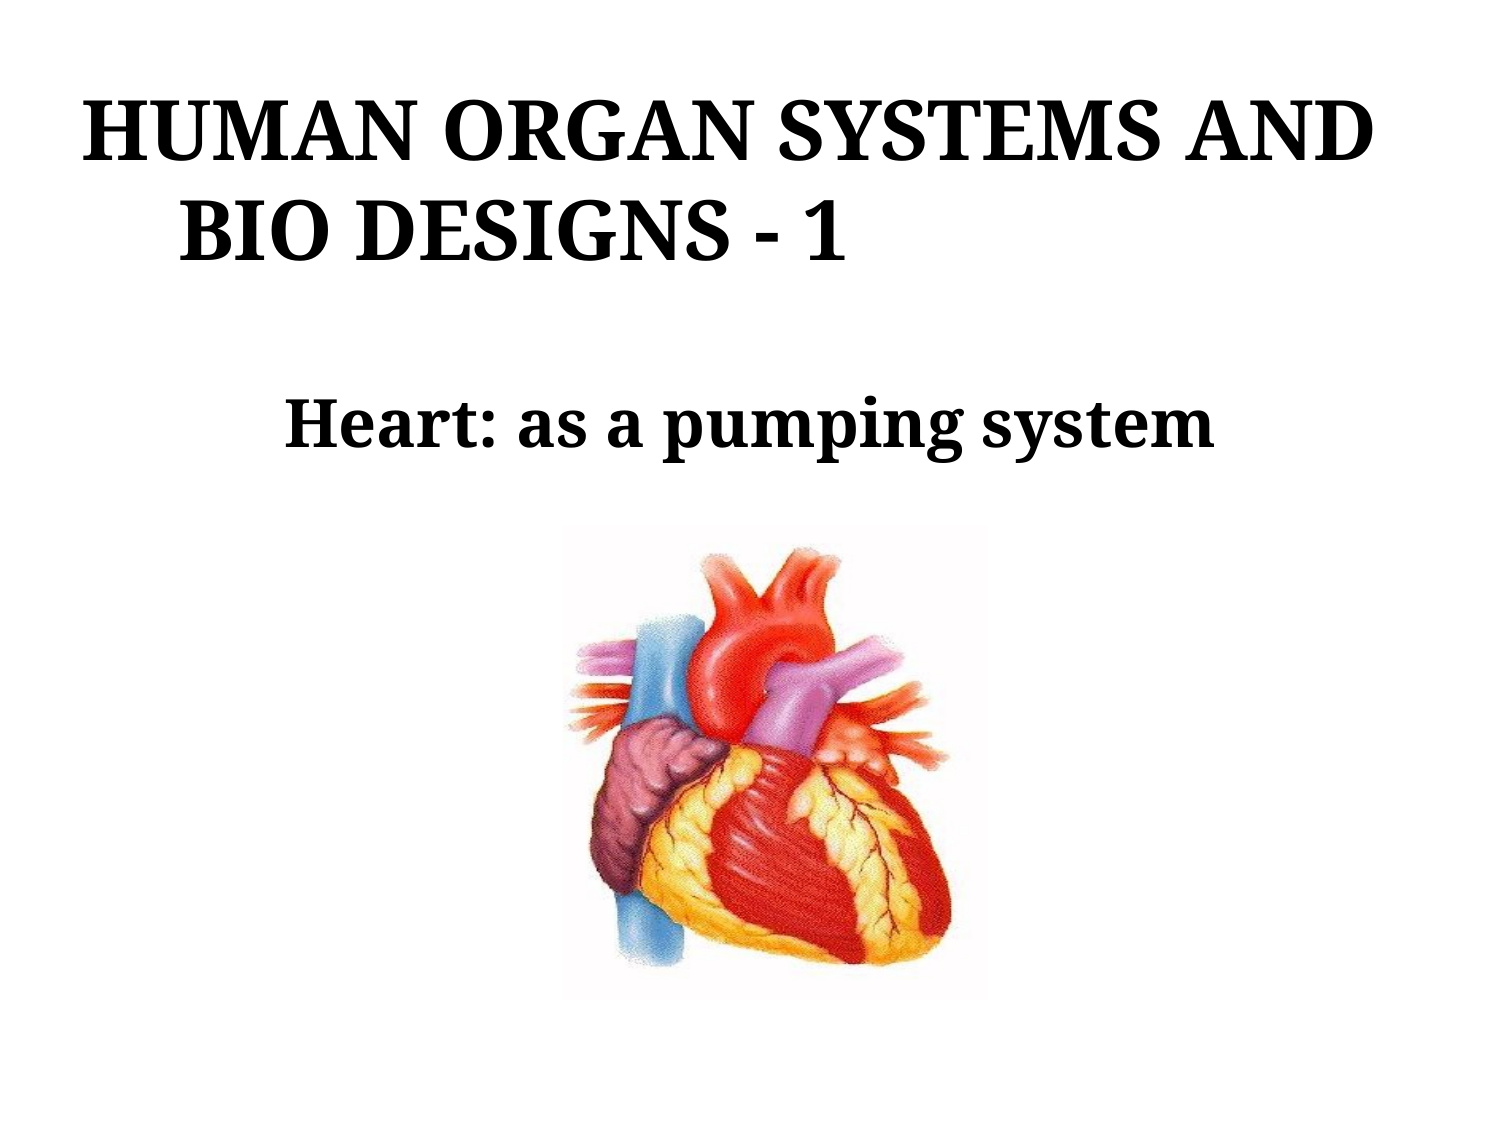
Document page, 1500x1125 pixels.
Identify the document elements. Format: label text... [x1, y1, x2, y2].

text_box HUMAN ORGAN SYSTEMS AND BIO DESIGNS - 1 Heart: as a pumping system [79, 74, 1421, 461]
text_box [562, 525, 988, 1000]
